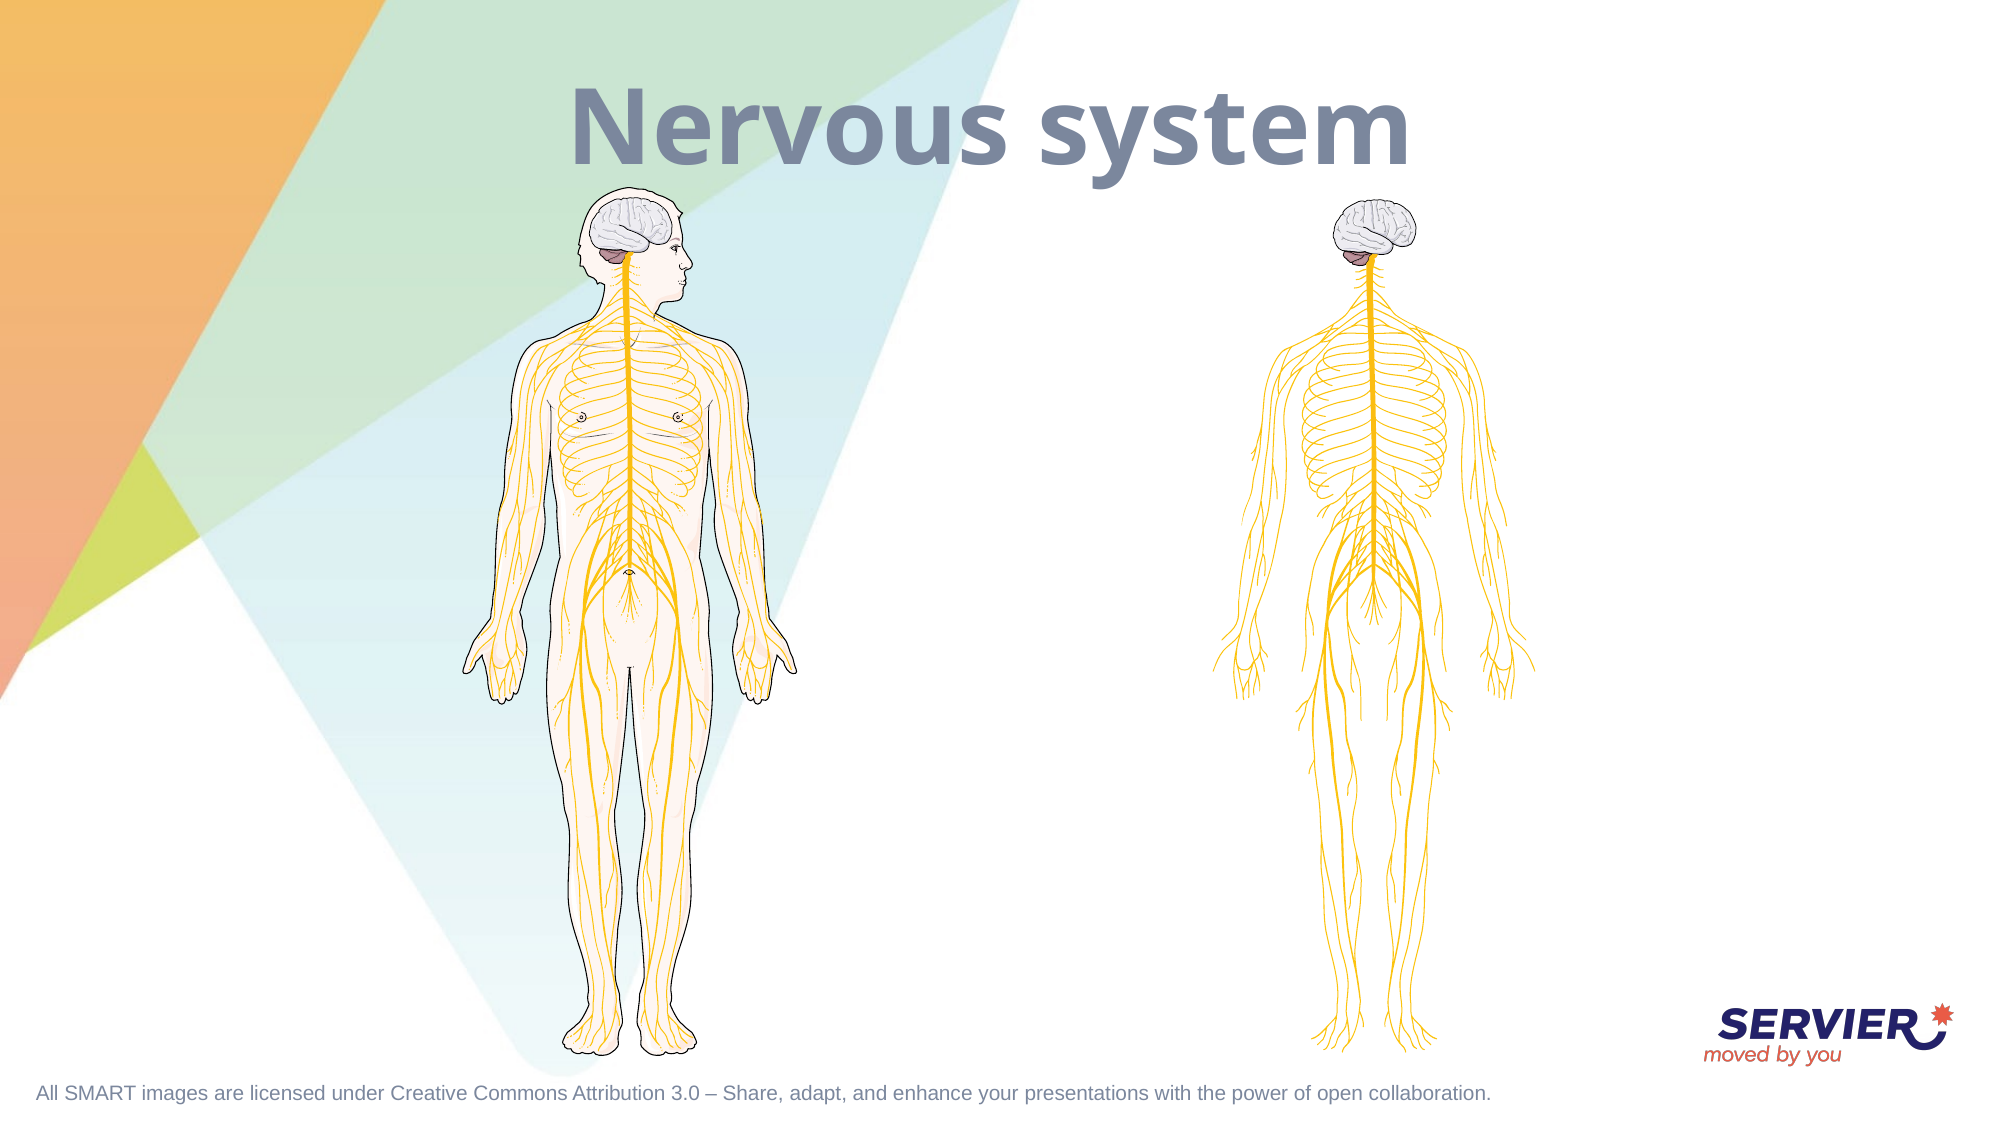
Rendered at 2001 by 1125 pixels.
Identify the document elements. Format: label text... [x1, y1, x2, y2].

title Nervous system [54, 12, 1926, 232]
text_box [1212, 198, 1536, 1053]
picture [0, 0, 2001, 1125]
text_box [461, 186, 799, 1057]
